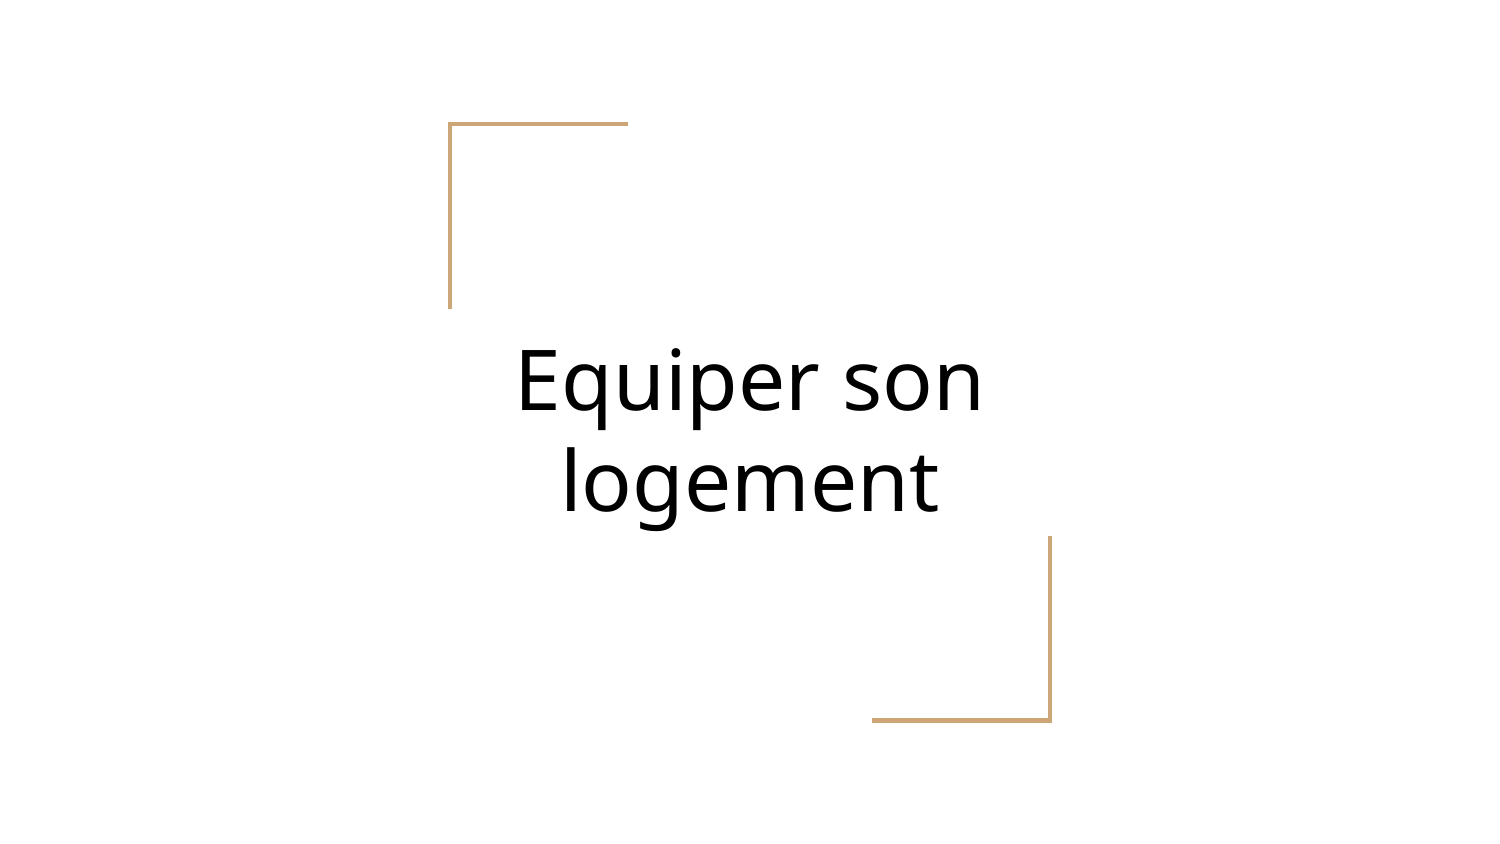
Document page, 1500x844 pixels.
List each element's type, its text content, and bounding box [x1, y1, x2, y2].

title Equiper son logement [499, 300, 1001, 544]
